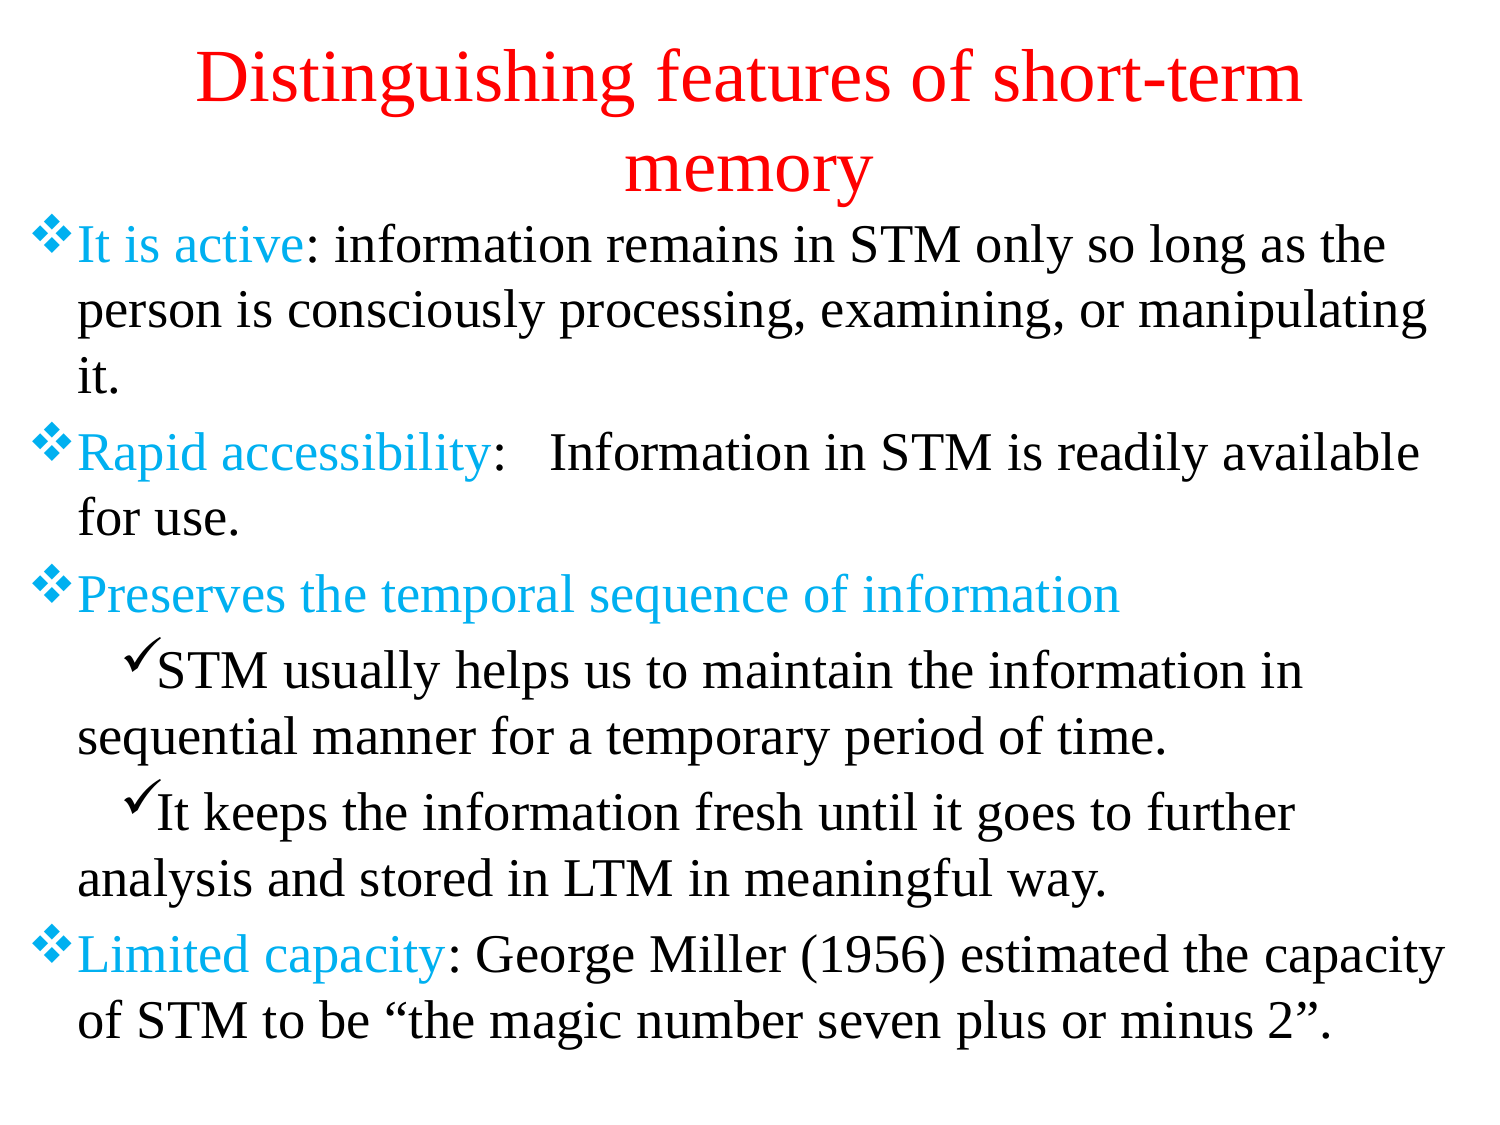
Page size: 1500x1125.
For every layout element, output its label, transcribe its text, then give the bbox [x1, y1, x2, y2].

list It is active: information remains in STM only so long as the person is consciously processing, examining, or manipulating it. Rapid accessibility: Information in STM is readily available for use. Preserves the temporal sequence of information STM usually helps us to maintain the information in sequential manner for a temporary period of time. It keeps the information fresh until it goes to further analysis and stored in LTM in meaningful way. Limited capacity: George Miller (1956) estimated the capacity of STM to be “the magic number seven plus or minus 2”. [12, 200, 1488, 1113]
title Distinguishing features of short-term memory [75, 45, 1425, 188]
